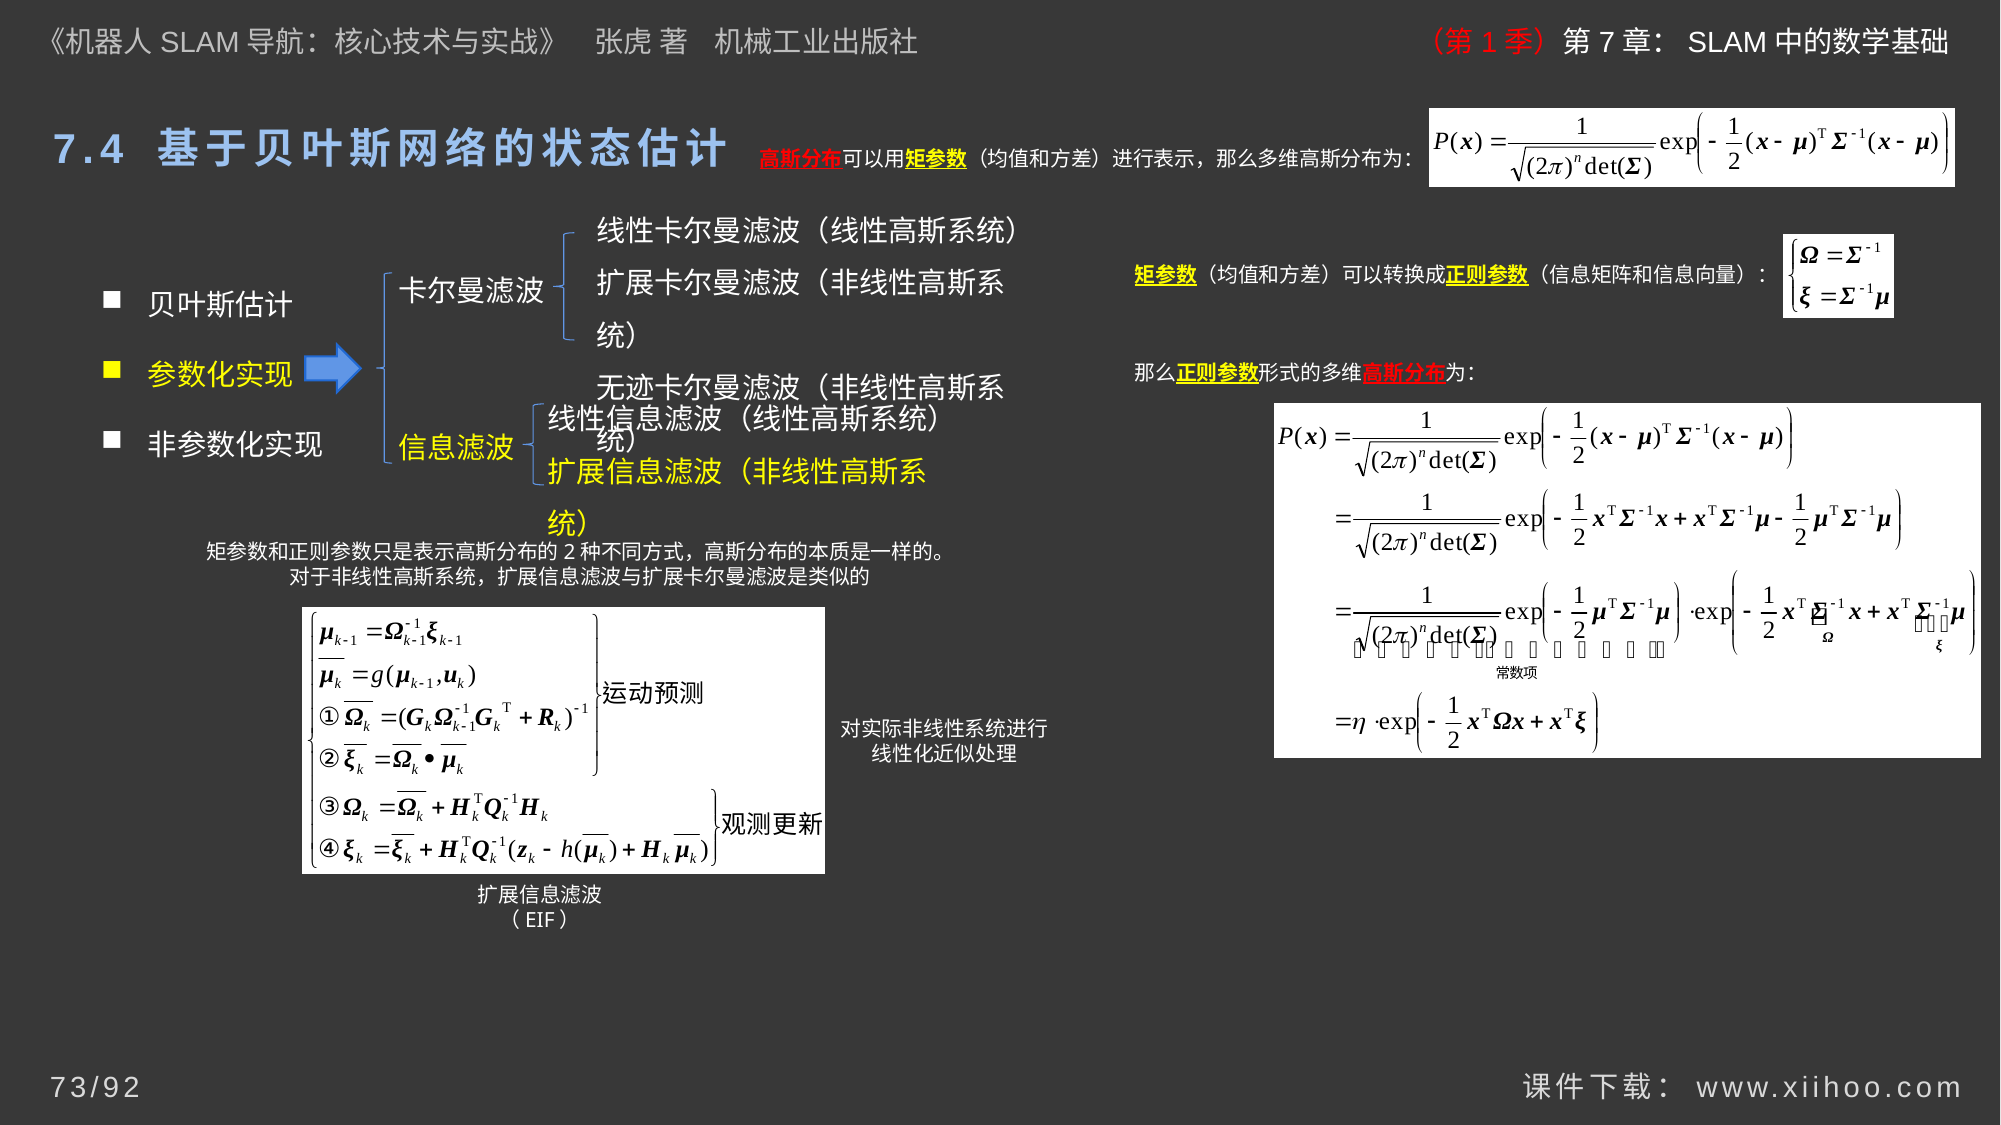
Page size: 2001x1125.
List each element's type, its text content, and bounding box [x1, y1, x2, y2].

text_box 73/92 [34, 1060, 187, 1111]
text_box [1429, 108, 1955, 188]
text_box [302, 607, 825, 874]
text_box 高斯分布可以用矩参数（均值和方差）进行表示，那么多维高斯分布为： [744, 137, 1429, 178]
text_box 那么正则参数形式的多维高斯分布为： [1119, 352, 1497, 392]
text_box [1783, 234, 1894, 318]
text_box 矩参数和正则参数只是表示高斯分布的2种不同方式，高斯分布的本质是一样的。 对于非线性高斯系统，扩展信息滤波与扩展卡尔曼滤波是类似的 [175, 530, 985, 596]
text_box 矩参数（均值和方差）可以转换成正则参数（信息矩阵和信息向量）： [1119, 254, 1783, 294]
title 7.4 基于贝叶斯网络的状态估计 [38, 98, 768, 180]
text_box 课件下载：www.xiihoo.com [1493, 1057, 1991, 1114]
text_box 线性信息滤波（线性高斯系统） 扩展信息滤波（非线性高斯系统） [532, 375, 985, 530]
text_box [522, 442, 532, 447]
text_box [553, 232, 575, 341]
text_box 卡尔曼滤波 信息滤波 [383, 247, 561, 472]
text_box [1273, 403, 1981, 758]
text_box 《机器人SLAM导航：核心技术与实战》 张虎 著 机械工业出版社 [16, 16, 940, 66]
text_box 对实际非线性系统进行线性化近似处理 [825, 707, 1064, 773]
text_box 贝叶斯估计 参数化实现 非参数化实现 [86, 243, 361, 469]
picture [0, 0, 2001, 1125]
text_box [304, 342, 363, 395]
text_box （第1季）第7章：SLAM中的数学基础 [1075, 16, 1965, 66]
text_box 扩展信息滤波 （EIF） [437, 874, 643, 939]
text_box 线性卡尔曼滤波（线性高斯系统） 扩展卡尔曼滤波（非线性高斯系统） 无迹卡尔曼滤波（非线性高斯系统） [581, 187, 1055, 464]
